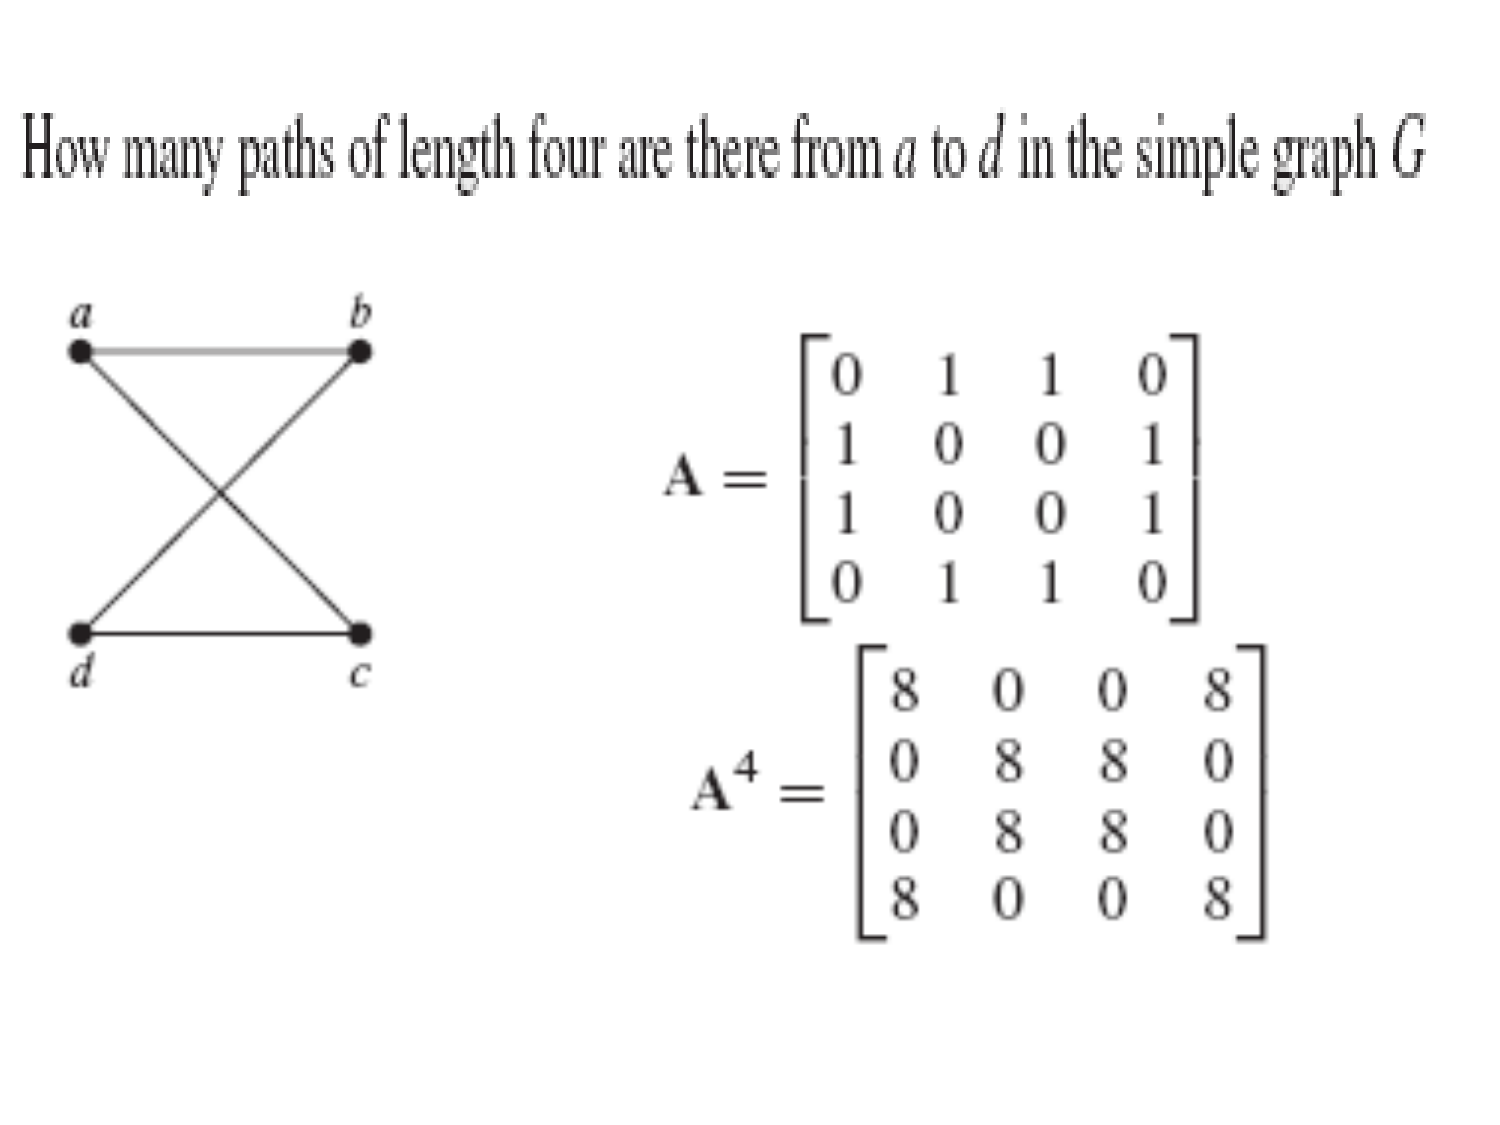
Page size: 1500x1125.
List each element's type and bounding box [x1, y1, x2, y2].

picture [637, 312, 1293, 996]
picture [37, 274, 412, 733]
picture [0, 37, 1438, 238]
